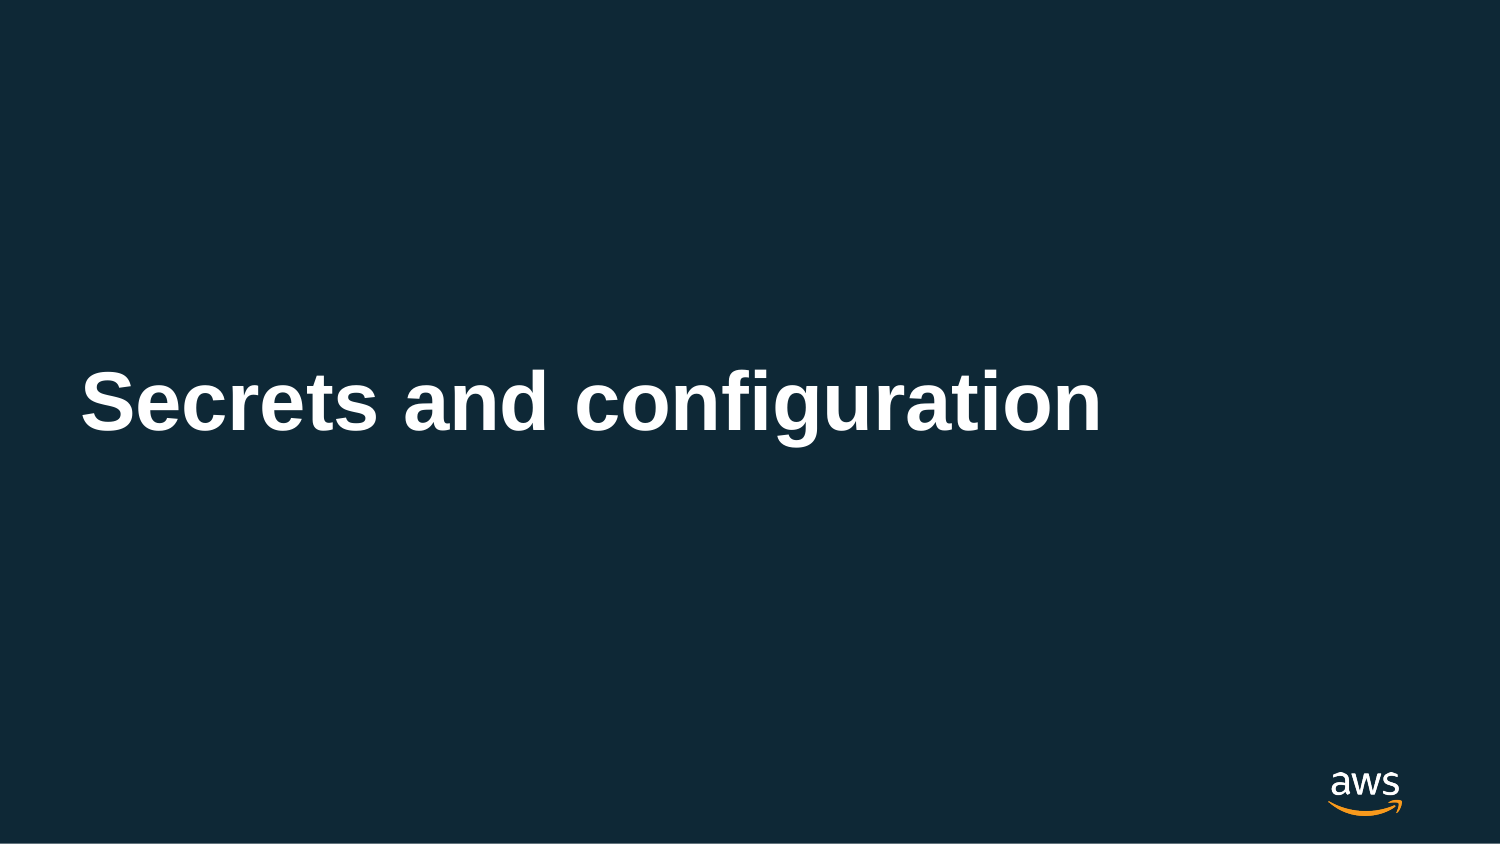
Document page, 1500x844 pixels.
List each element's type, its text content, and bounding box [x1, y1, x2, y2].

title Secrets and configuration [77, 344, 1110, 488]
picture [1328, 772, 1402, 816]
